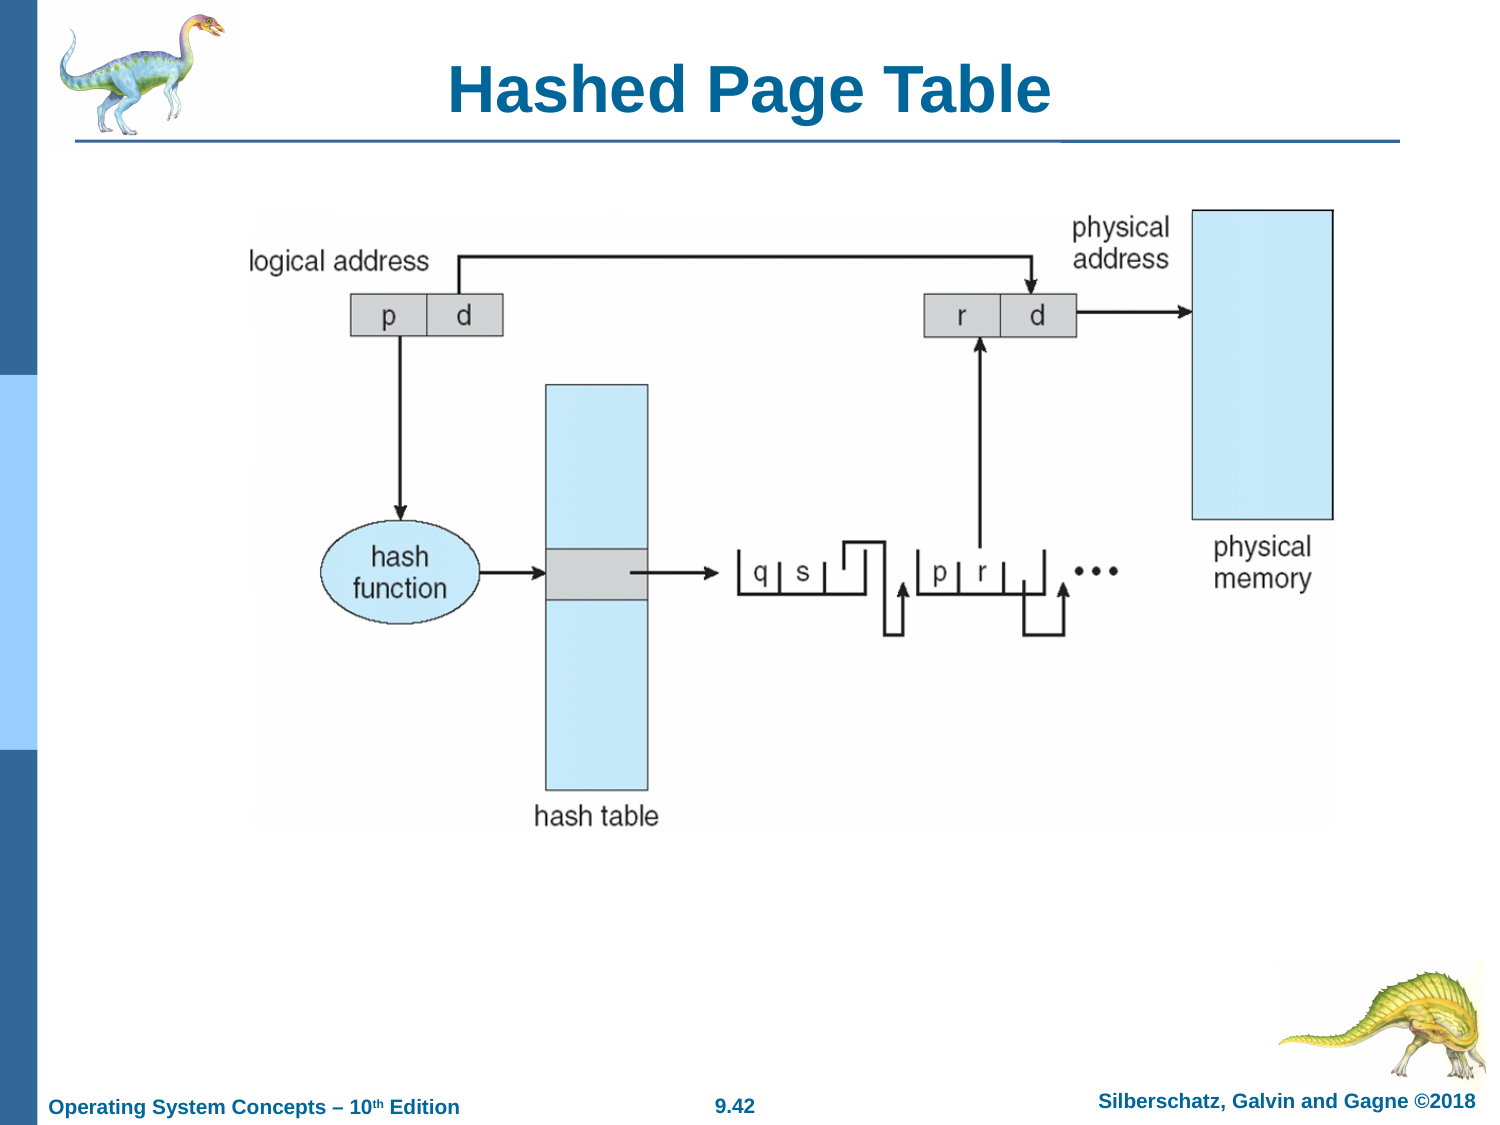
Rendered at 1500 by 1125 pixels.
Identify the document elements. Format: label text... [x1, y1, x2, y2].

picture [247, 208, 1334, 836]
picture [46, 0, 243, 149]
picture [1275, 959, 1486, 1090]
title Hashed Page Table [75, 38, 1425, 134]
